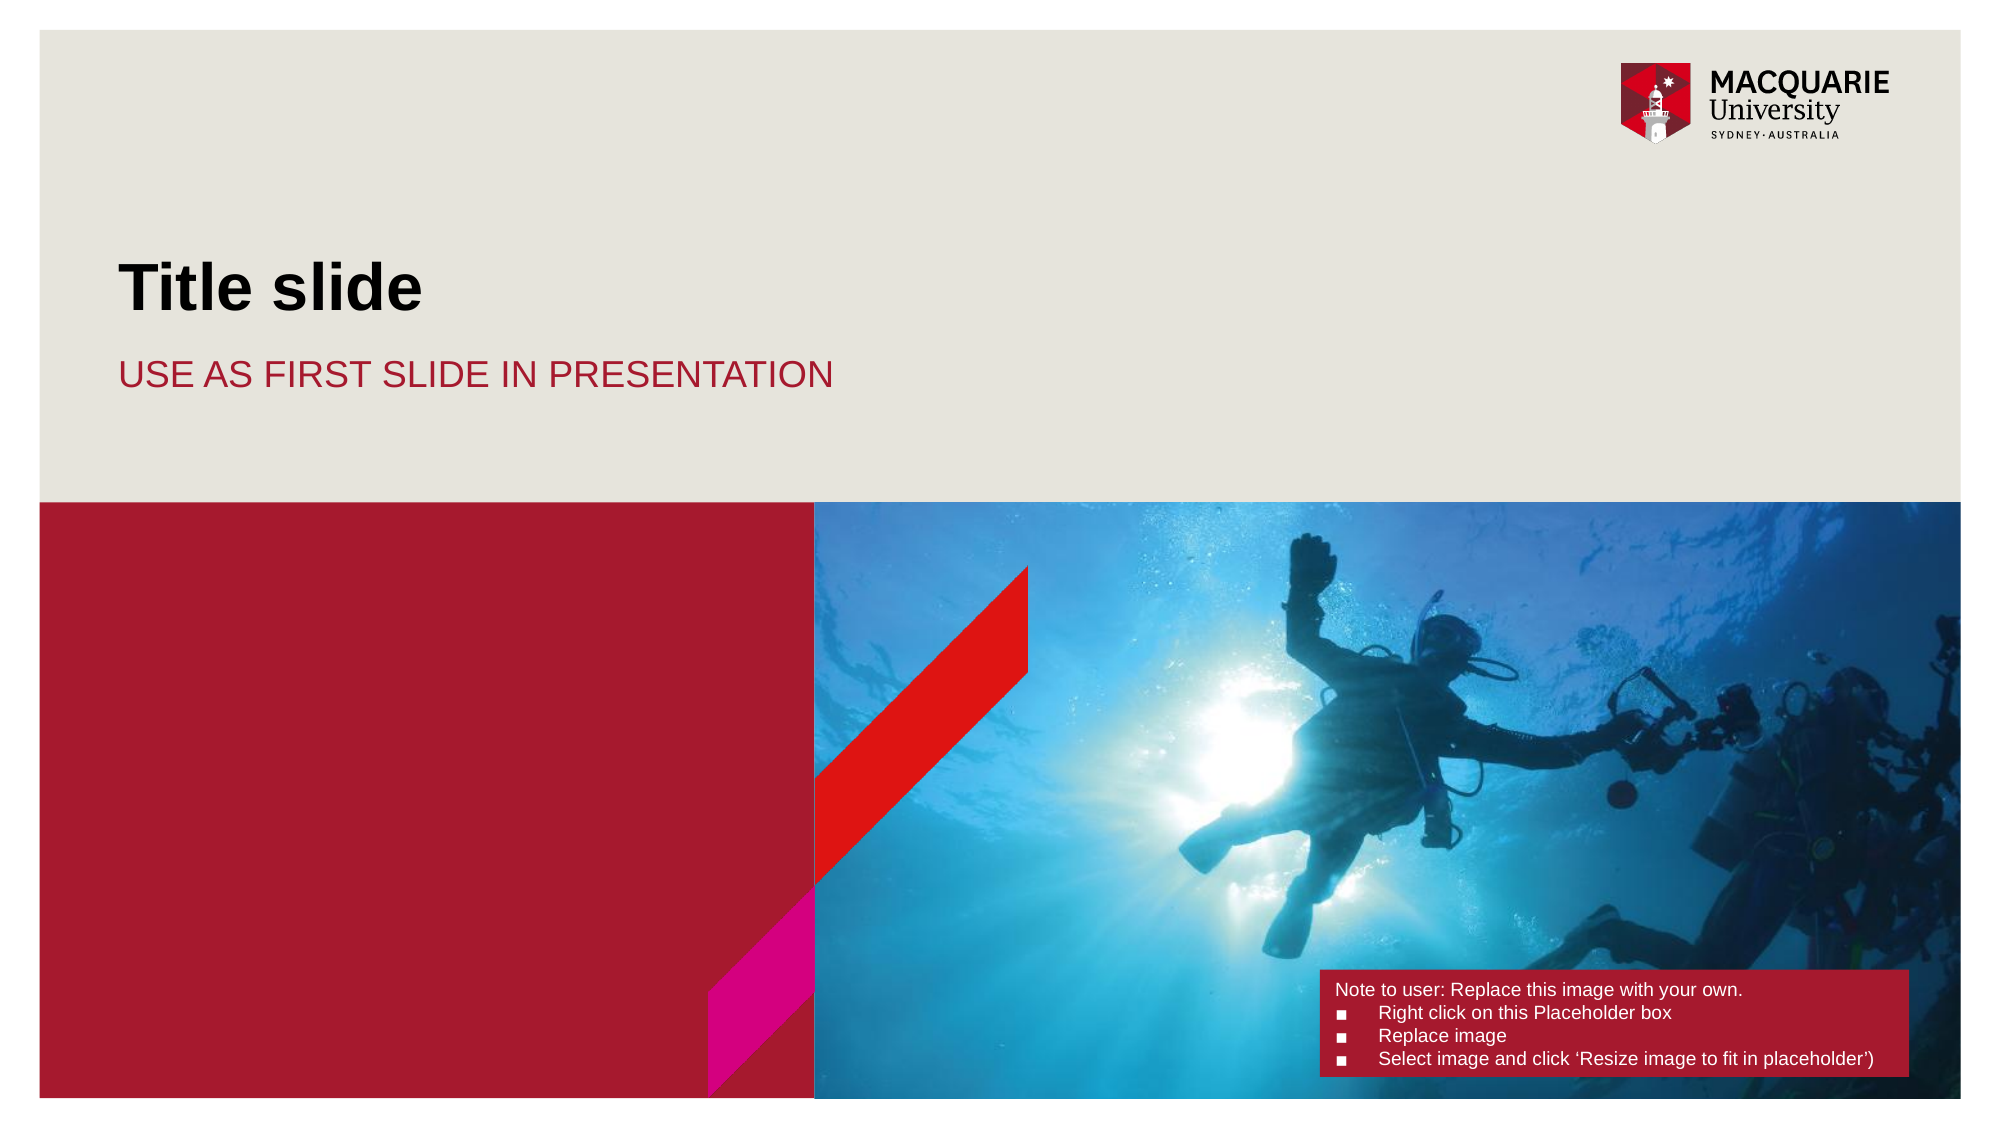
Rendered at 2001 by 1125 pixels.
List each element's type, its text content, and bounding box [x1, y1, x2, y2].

list USE AS FIRST SLIDE IN PRESENTATION [118, 350, 1520, 433]
picture [708, 502, 1961, 1099]
title Title slide [118, 243, 1520, 350]
picture [1586, 35, 1922, 168]
